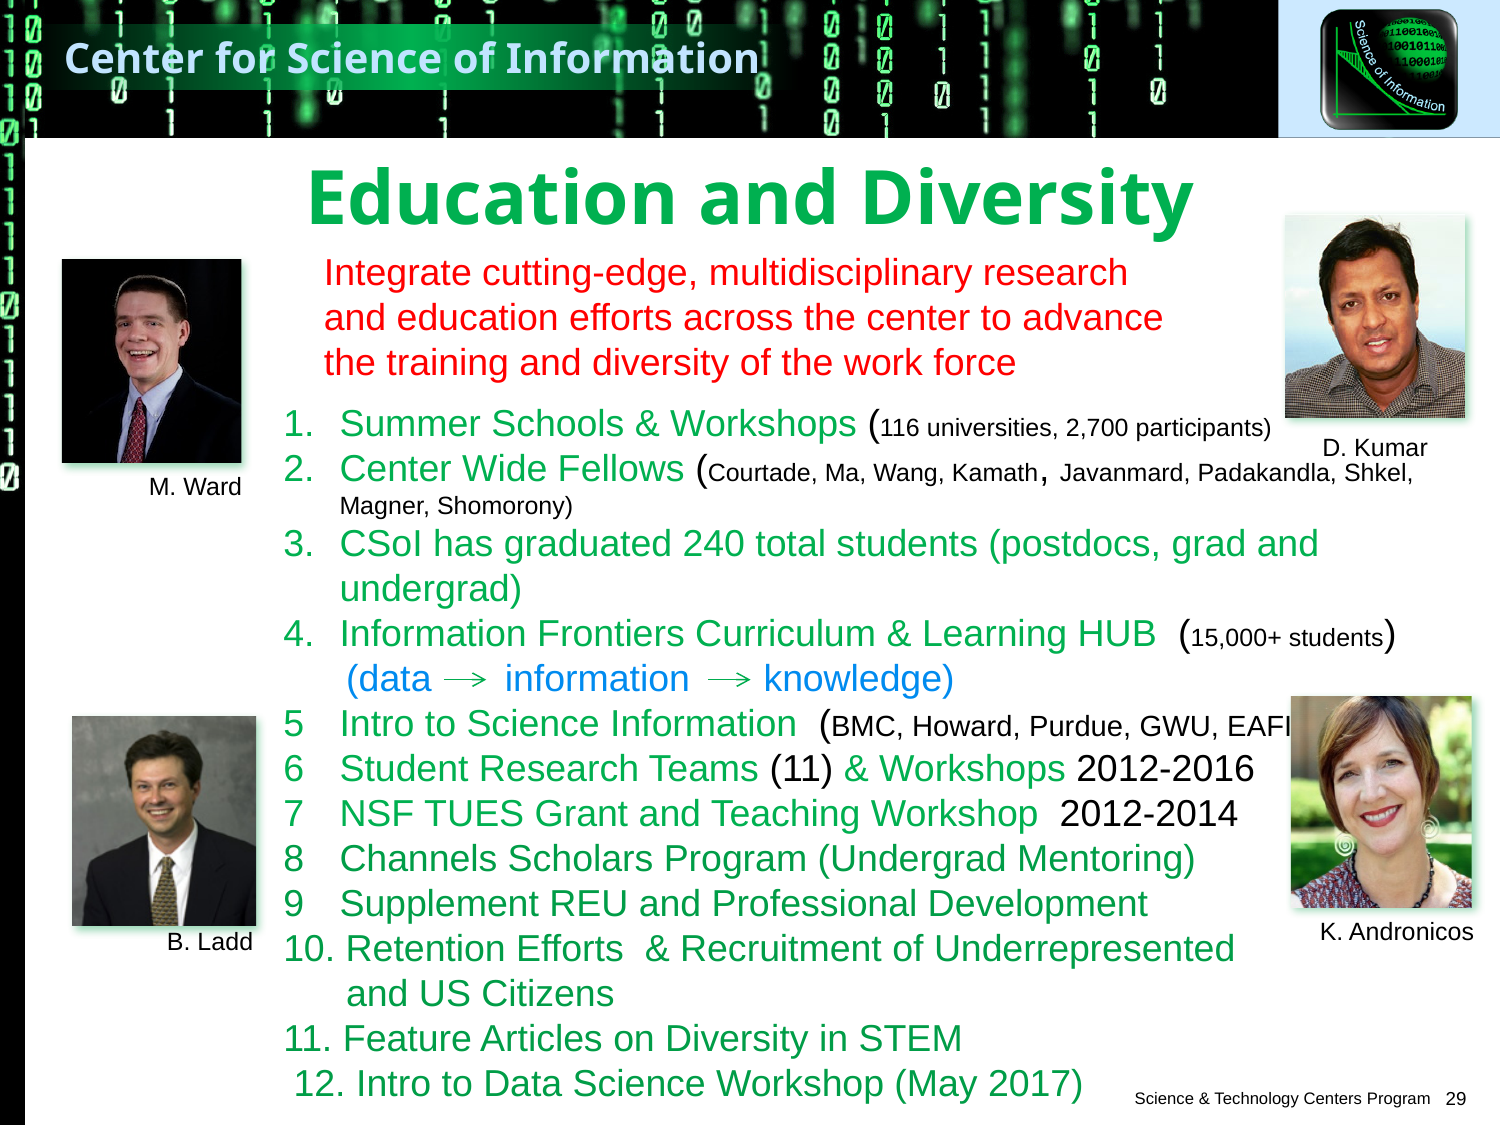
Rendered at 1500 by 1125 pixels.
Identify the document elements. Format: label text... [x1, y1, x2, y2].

text_box Integrate cutting-edge, multidisciplinary research and education efforts across the center to advance the training and diversity of the work force [309, 240, 1184, 391]
text_box D. Kumar [1307, 427, 1443, 470]
picture [1284, 214, 1466, 419]
picture [61, 258, 242, 464]
text_box B. Ladd [151, 918, 269, 964]
text_box Summer Schools & Workshops (116 universities, 2,700 participants) Center Wide Fellows (Courtade, Ma, Wang, Kamath, Javanmard, Padakandla, Shkel, Magner, Shomorony) CSoI has graduated 240 total students (postdocs, grad and undergrad) Information Frontiers Curriculum & Learning HUB (15,000+ students) (data information knowledge) Intro to Science Information (BMC, Howard, Purdue, GWU, EAFIT, online) Student Research Teams (11) & Workshops 2012-2016 NSF TUES Grant and Teaching Workshop 2012-2014 Channels Scholars Program (Undergrad Mentoring) Supplement REU and Professional Development 10. Retention Efforts & Recruitment of Underrepresented and US Citizens 11. Feature Articles on Diversity in STEM 12. Intro to Data Science Workshop (May 2017) [268, 391, 1500, 1125]
title Education and Diversity [75, 131, 1425, 257]
picture [1320, 9, 1458, 130]
picture [1290, 696, 1472, 909]
slide_number 29 [1381, 1068, 1482, 1125]
text_box M. Ward [133, 462, 258, 508]
text_box K. Andronicos [1285, 908, 1490, 953]
picture [0, 0, 1218, 824]
picture [71, 715, 257, 926]
